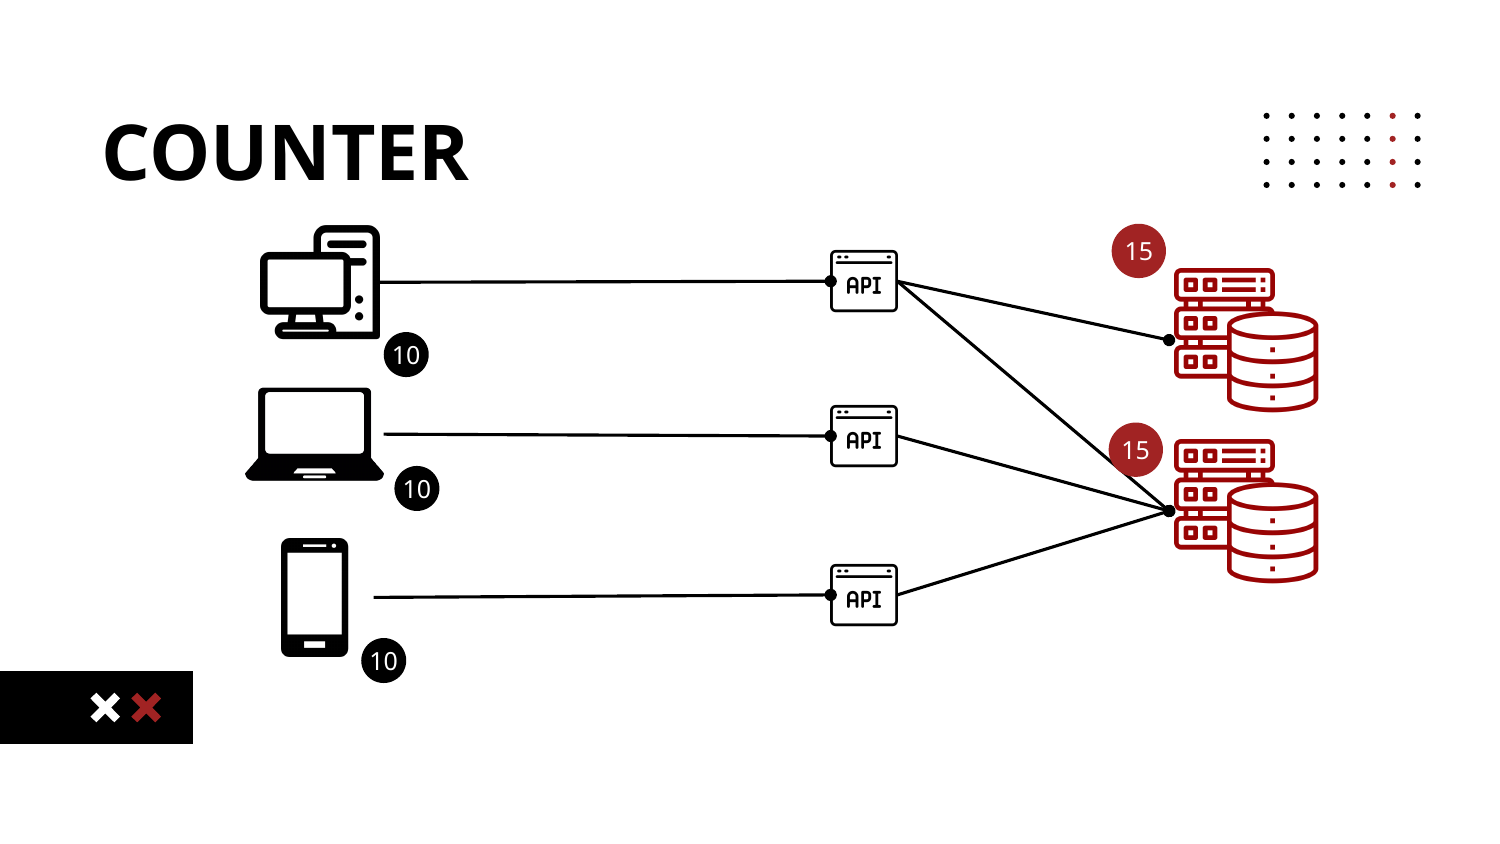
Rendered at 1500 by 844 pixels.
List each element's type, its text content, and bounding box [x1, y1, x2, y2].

text_box 10 [383, 332, 429, 378]
picture [830, 247, 898, 315]
picture [830, 561, 898, 629]
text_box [897, 348, 1170, 512]
picture [830, 402, 897, 470]
text_box 15 [1111, 223, 1166, 278]
text_box [138, 670, 193, 745]
picture [254, 537, 374, 657]
picture [244, 366, 384, 502]
text_box [0, 670, 111, 745]
picture [260, 222, 380, 342]
text_box 10 [361, 638, 407, 684]
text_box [379, 594, 825, 598]
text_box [389, 433, 825, 437]
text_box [897, 280, 1170, 341]
picture [1168, 262, 1323, 418]
picture [1168, 433, 1323, 589]
text_box 10 [394, 465, 440, 511]
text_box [897, 520, 1167, 596]
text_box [110, 671, 141, 744]
title COUNTER [86, 88, 1416, 208]
